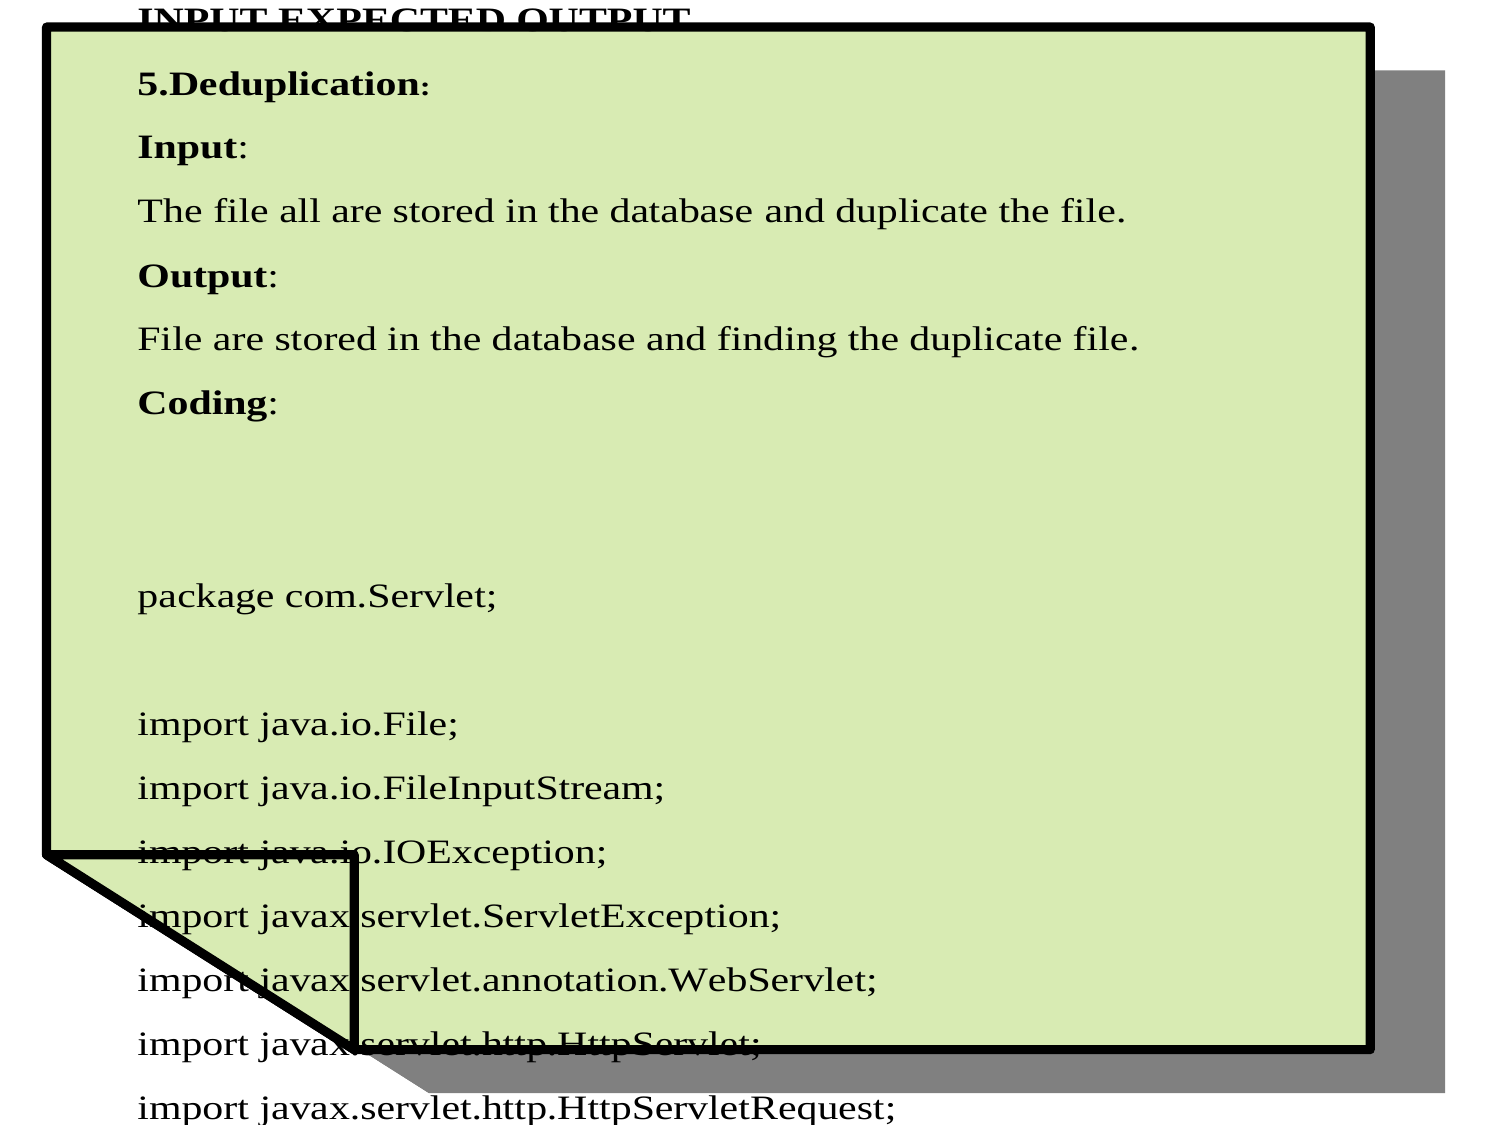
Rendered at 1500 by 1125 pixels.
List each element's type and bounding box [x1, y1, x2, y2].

picture [137, 0, 1226, 1125]
